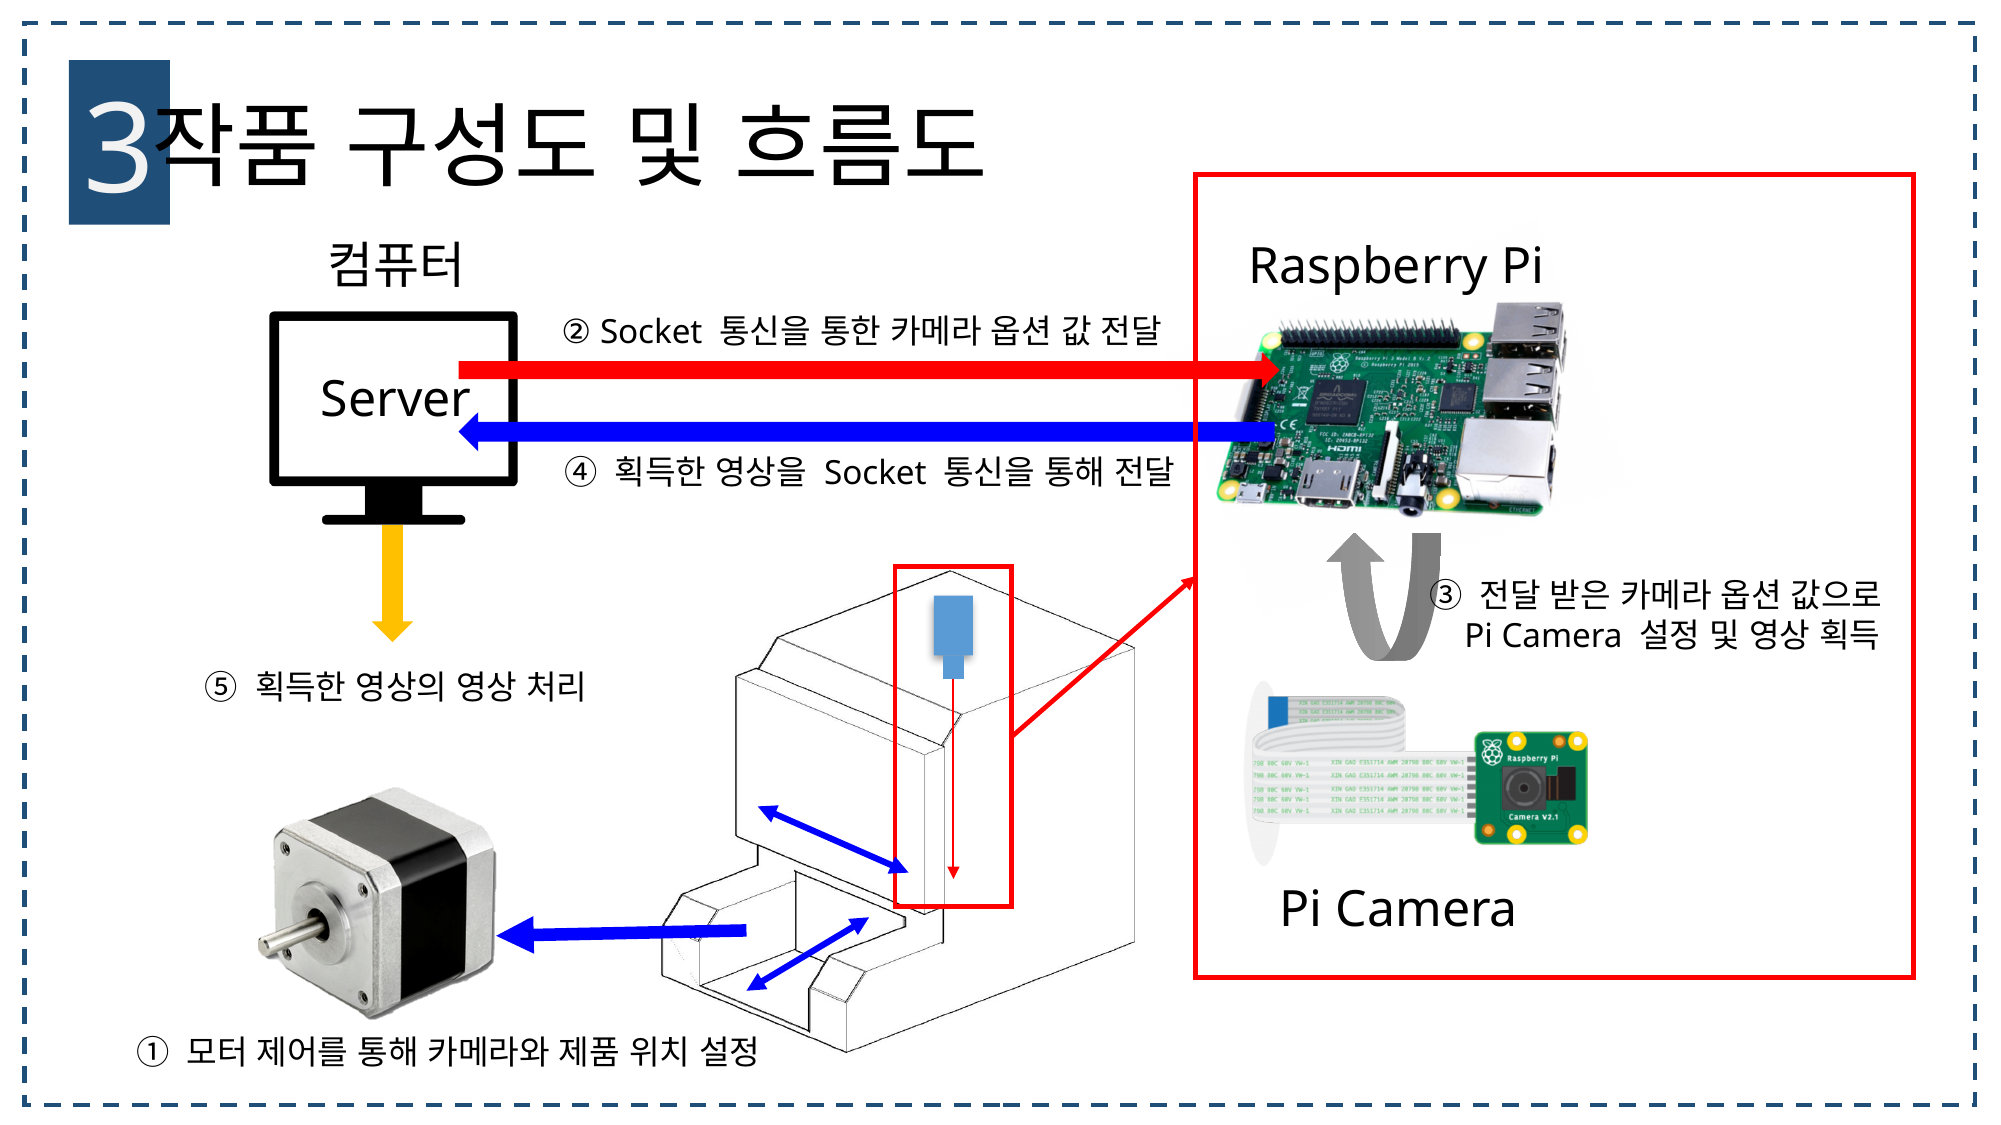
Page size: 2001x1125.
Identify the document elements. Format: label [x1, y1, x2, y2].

text_box [23, 22, 1976, 1106]
text_box [155, 174, 1914, 1080]
